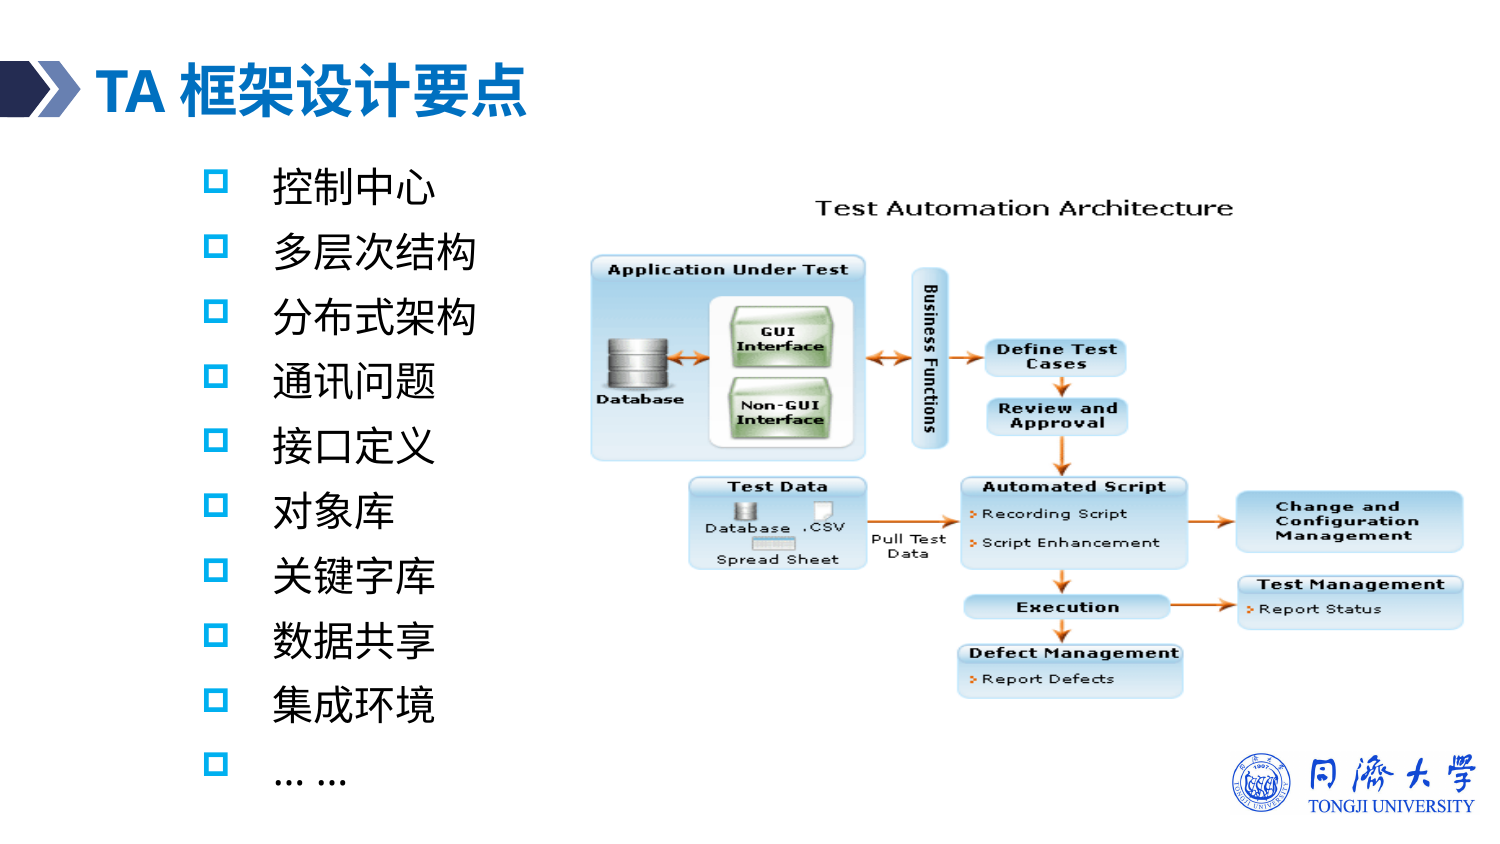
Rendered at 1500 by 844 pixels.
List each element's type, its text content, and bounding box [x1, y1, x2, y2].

list 控制中心 多层次结构 分布式架构 通讯问题 接口定义 对象库 关键字库 数据共享 集成环境 … … [186, 149, 587, 807]
picture [586, 189, 1469, 711]
title TA框架设计要点 [80, 37, 750, 150]
picture [1230, 751, 1480, 815]
